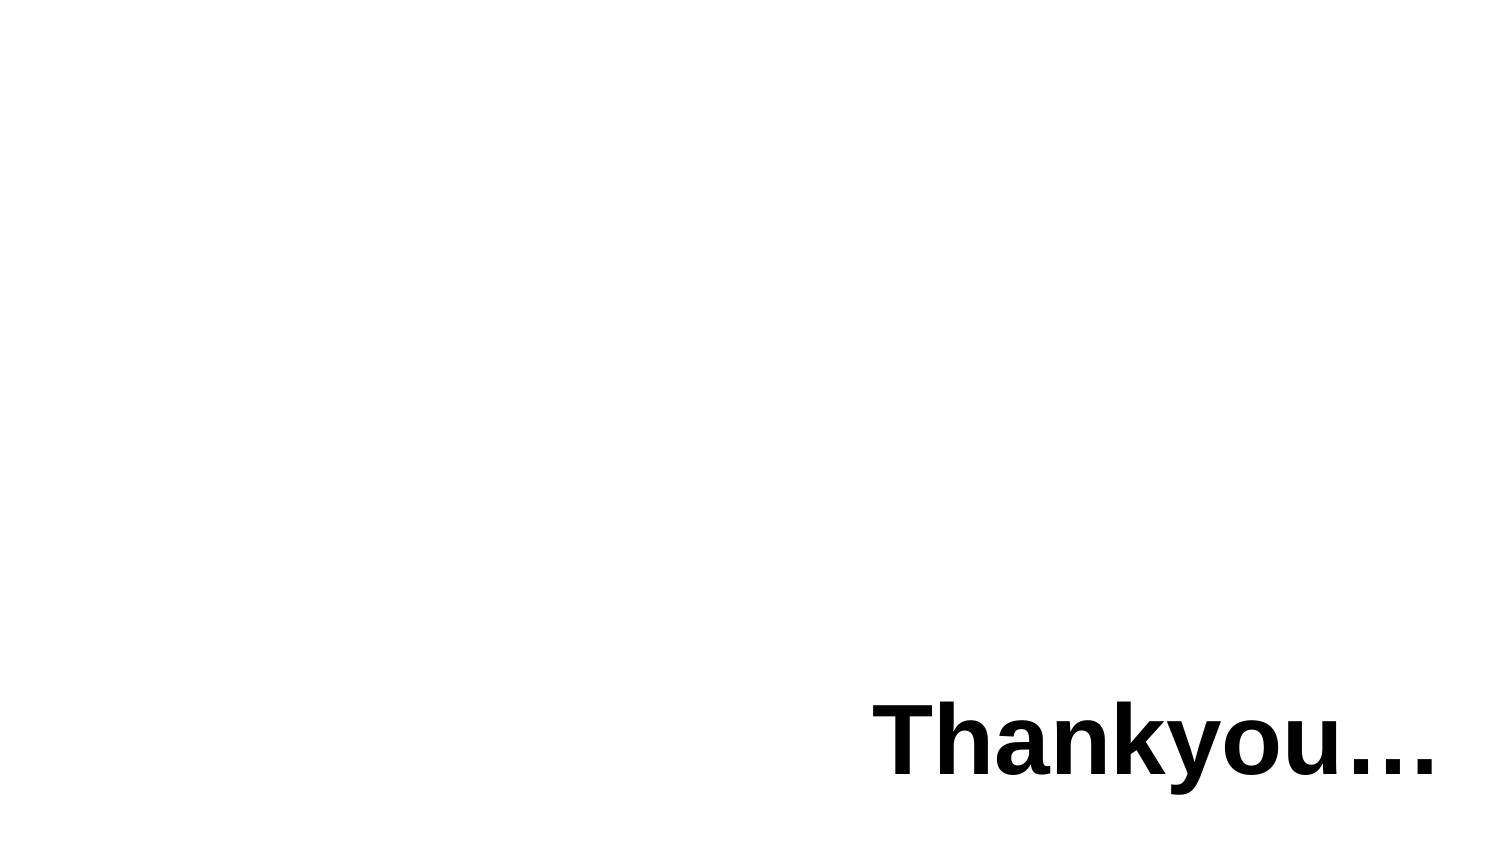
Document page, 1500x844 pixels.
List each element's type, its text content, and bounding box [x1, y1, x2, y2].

title Thankyou… [857, 659, 1500, 844]
